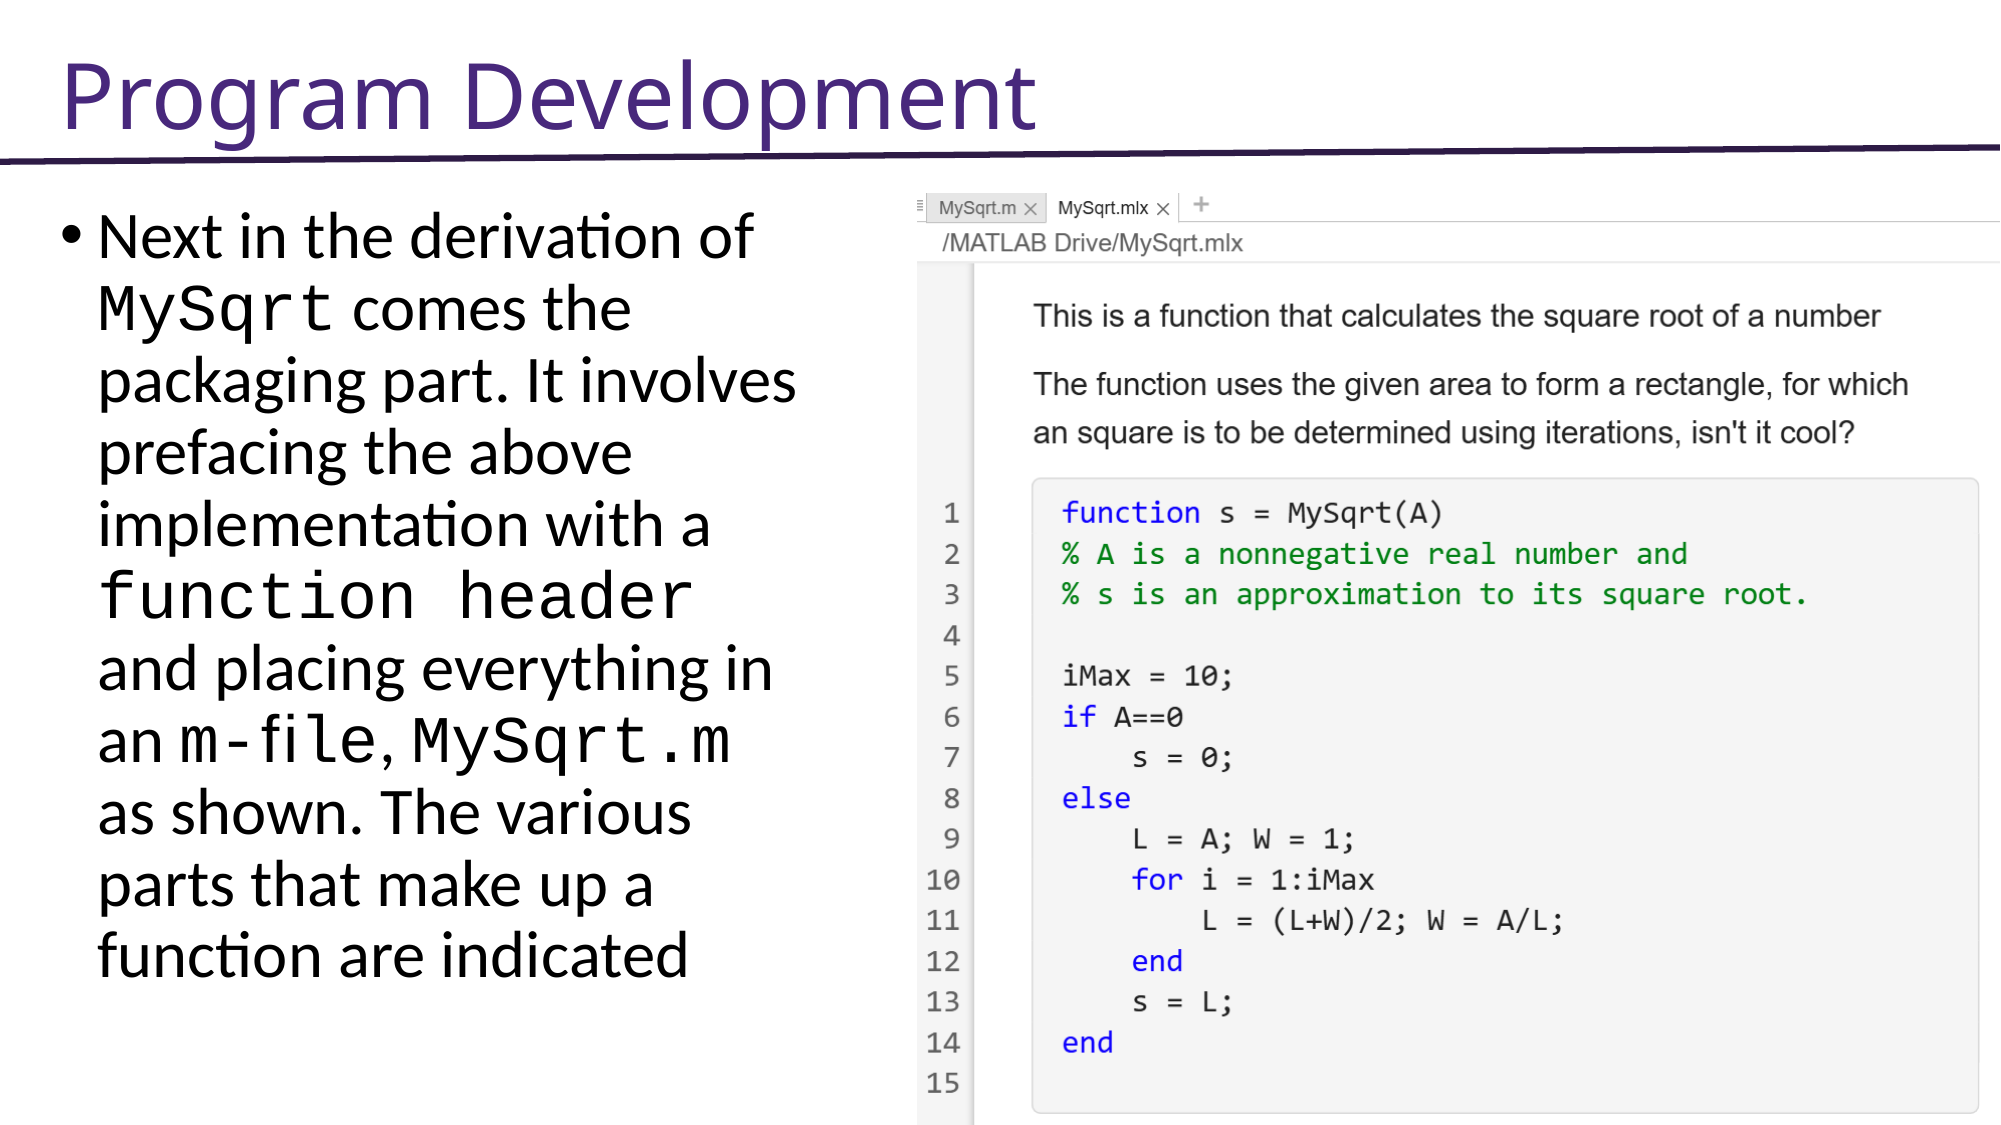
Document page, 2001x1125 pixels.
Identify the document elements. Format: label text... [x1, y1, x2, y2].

picture [916, 193, 2000, 1125]
title Program Development [44, 22, 1971, 177]
list Next in the derivation of MySqrt comes the packaging part. It involves prefacing the above implementation with a function header and placing everything in an m-ﬁle, MySqrt.m as shown. The various parts that make up a function are indicated [44, 193, 841, 1039]
